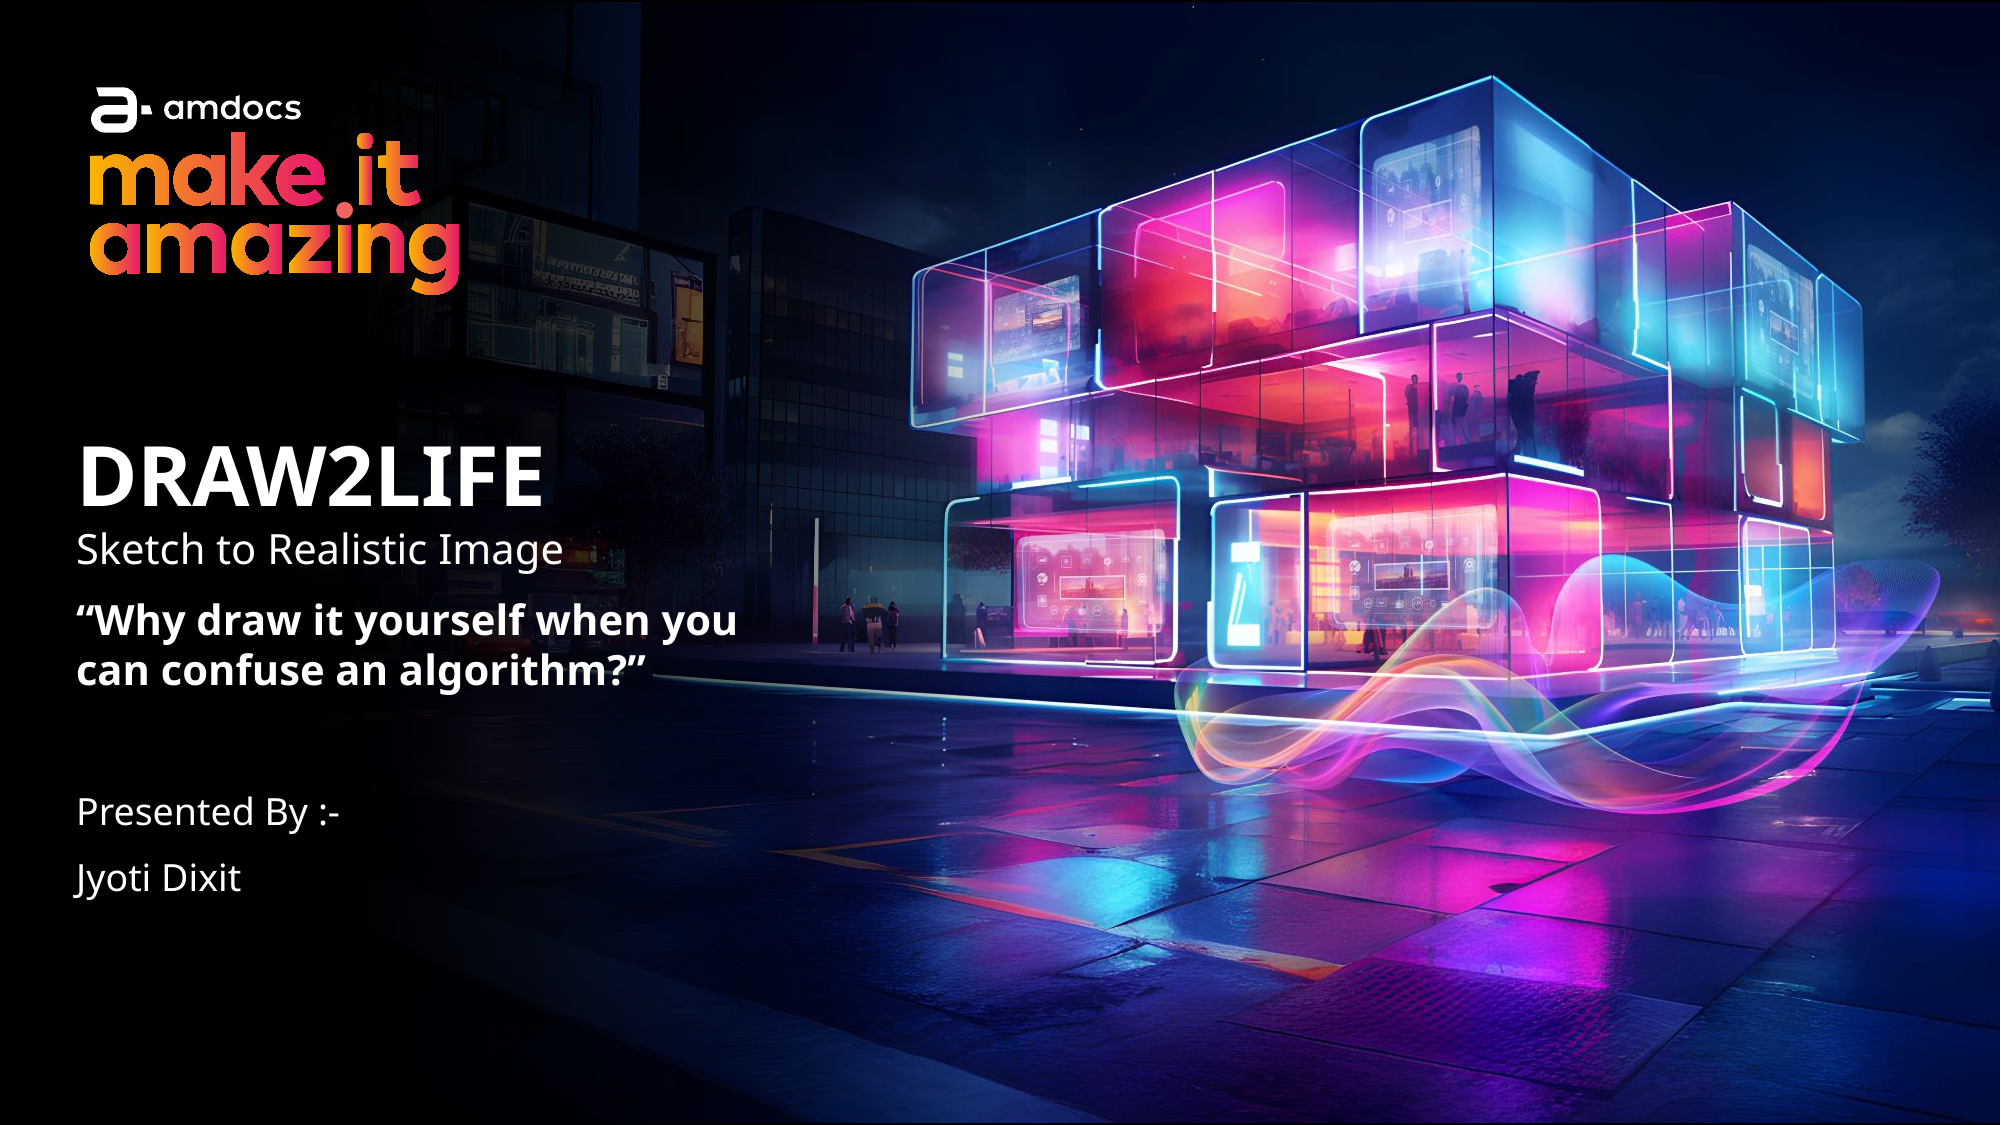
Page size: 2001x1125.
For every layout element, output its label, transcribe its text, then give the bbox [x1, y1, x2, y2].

subtitle Presented By :- Jyoti Dixit [75, 788, 841, 1026]
picture [578, 2, 2000, 1123]
list Sketch to Realistic Image “Why draw it yourself when you can confuse an algorithm?” [75, 522, 772, 715]
title DRAW2LIFE [75, 421, 1000, 523]
